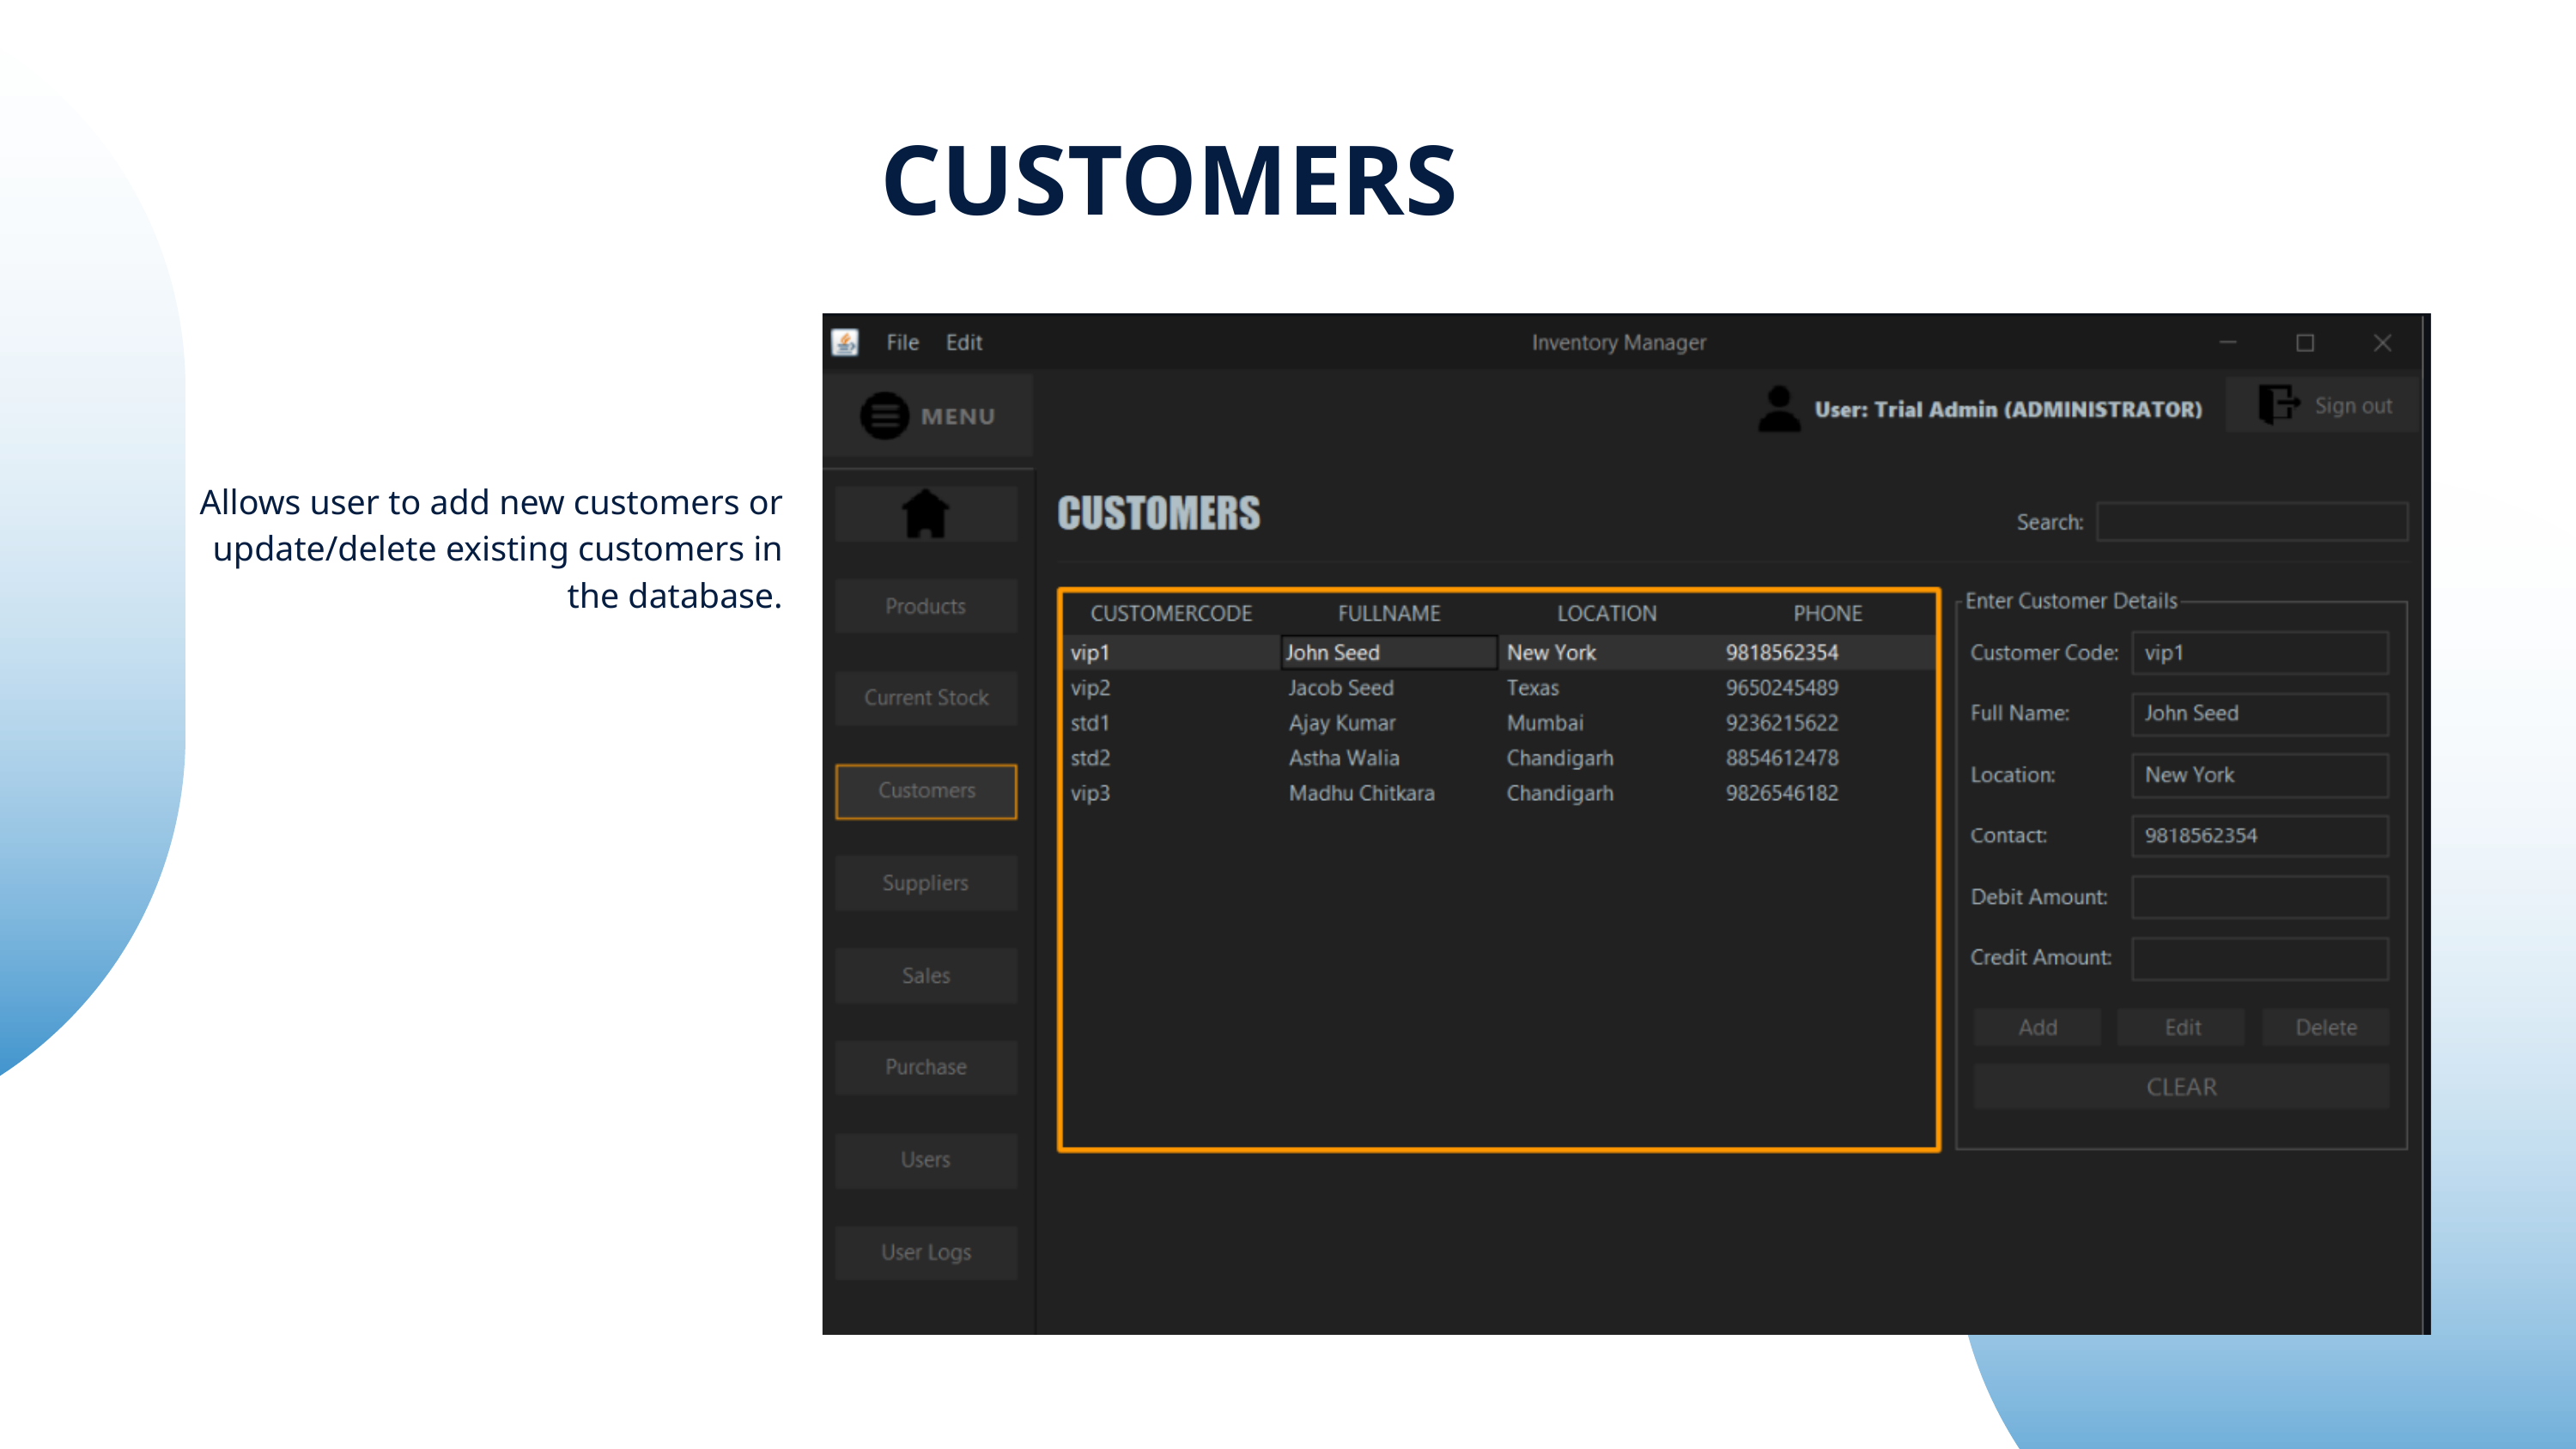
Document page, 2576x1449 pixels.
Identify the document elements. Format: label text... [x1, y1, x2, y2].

text_box [822, 313, 2432, 1335]
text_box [0, 0, 186, 1141]
text_box Allows user to add new customers or update/delete existing customers in the database. [190, 475, 783, 662]
text_box CUSTOMERS [687, 118, 1653, 350]
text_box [1953, 474, 2576, 1449]
